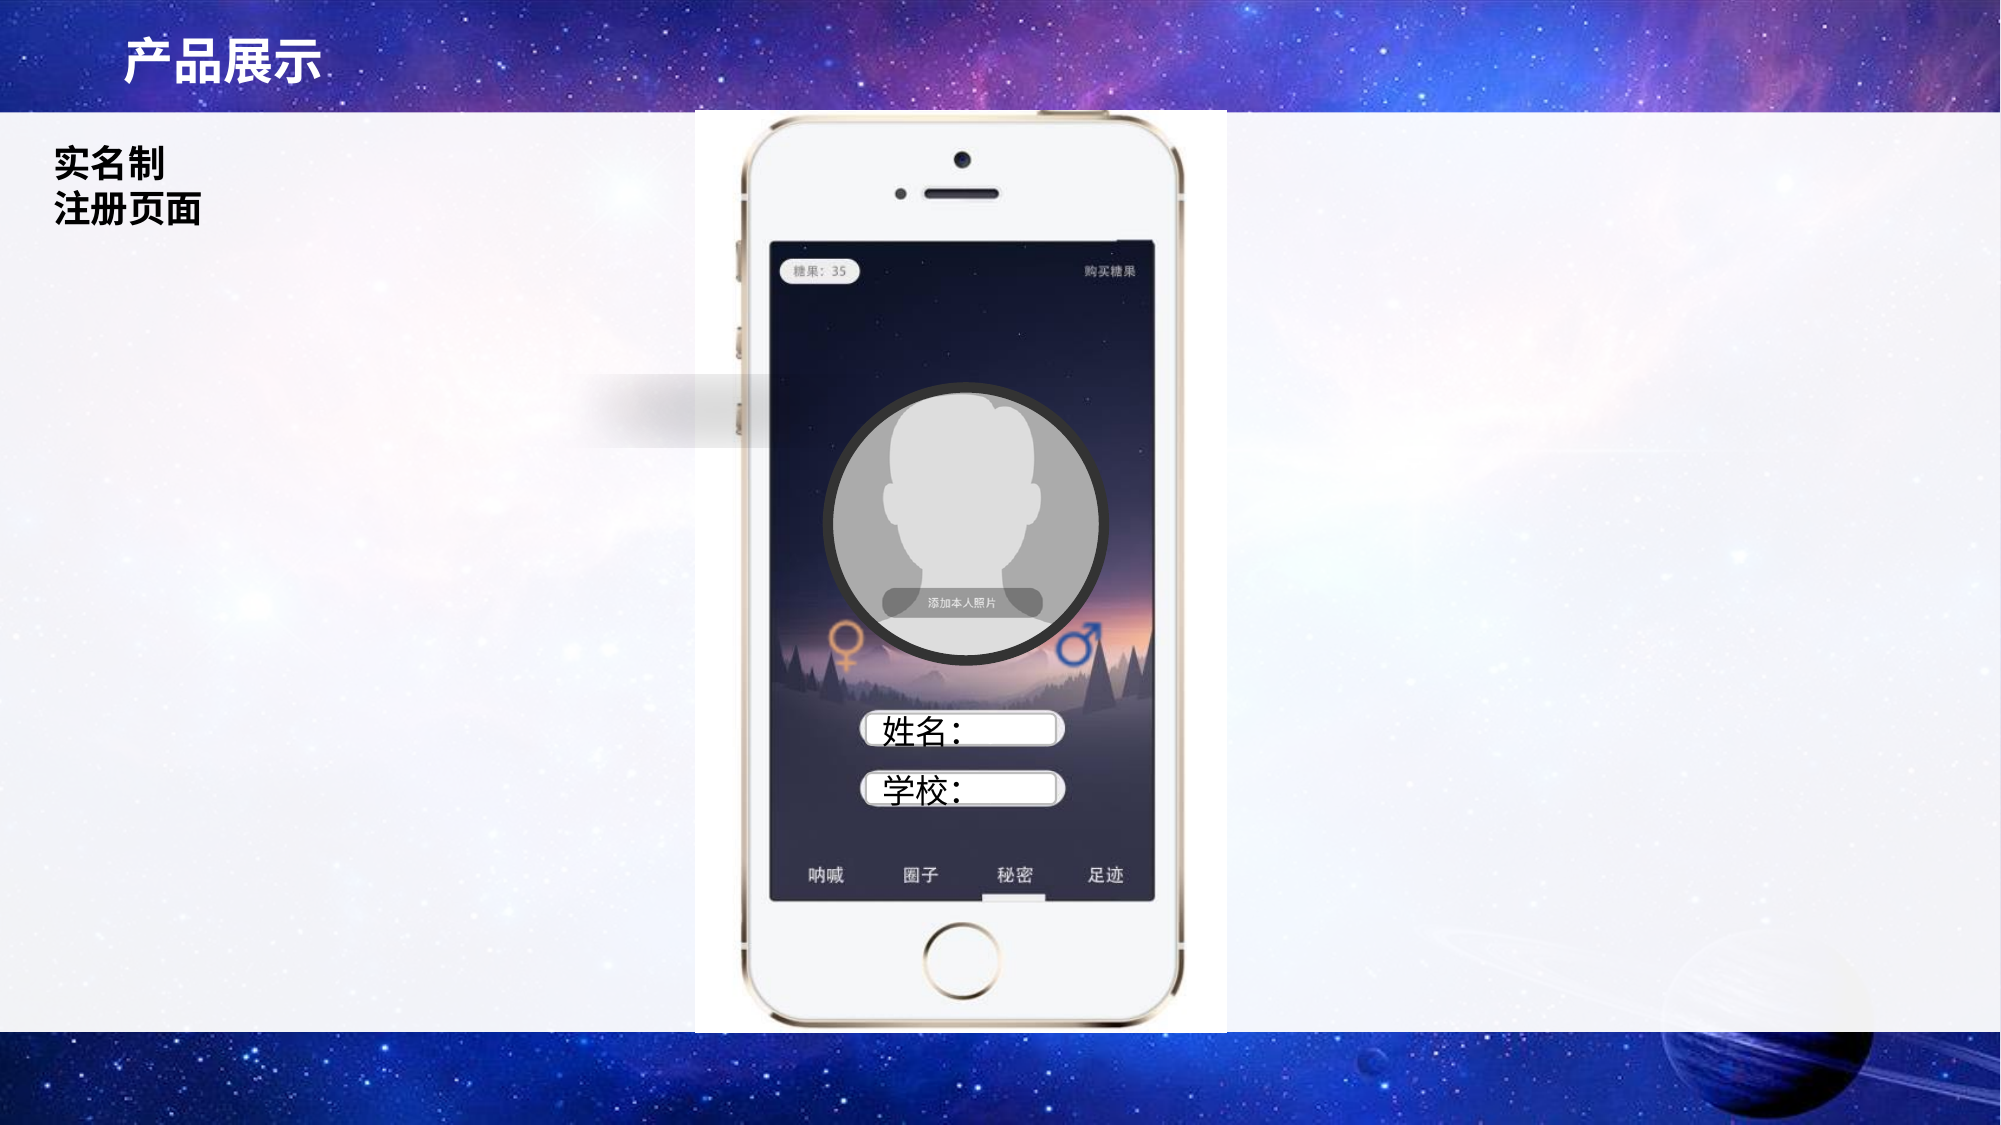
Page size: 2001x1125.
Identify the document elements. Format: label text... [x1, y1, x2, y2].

text_box 产品展示 [108, 21, 345, 97]
text_box 实名制 注册页面 [38, 132, 250, 238]
picture [0, 0, 2001, 1125]
